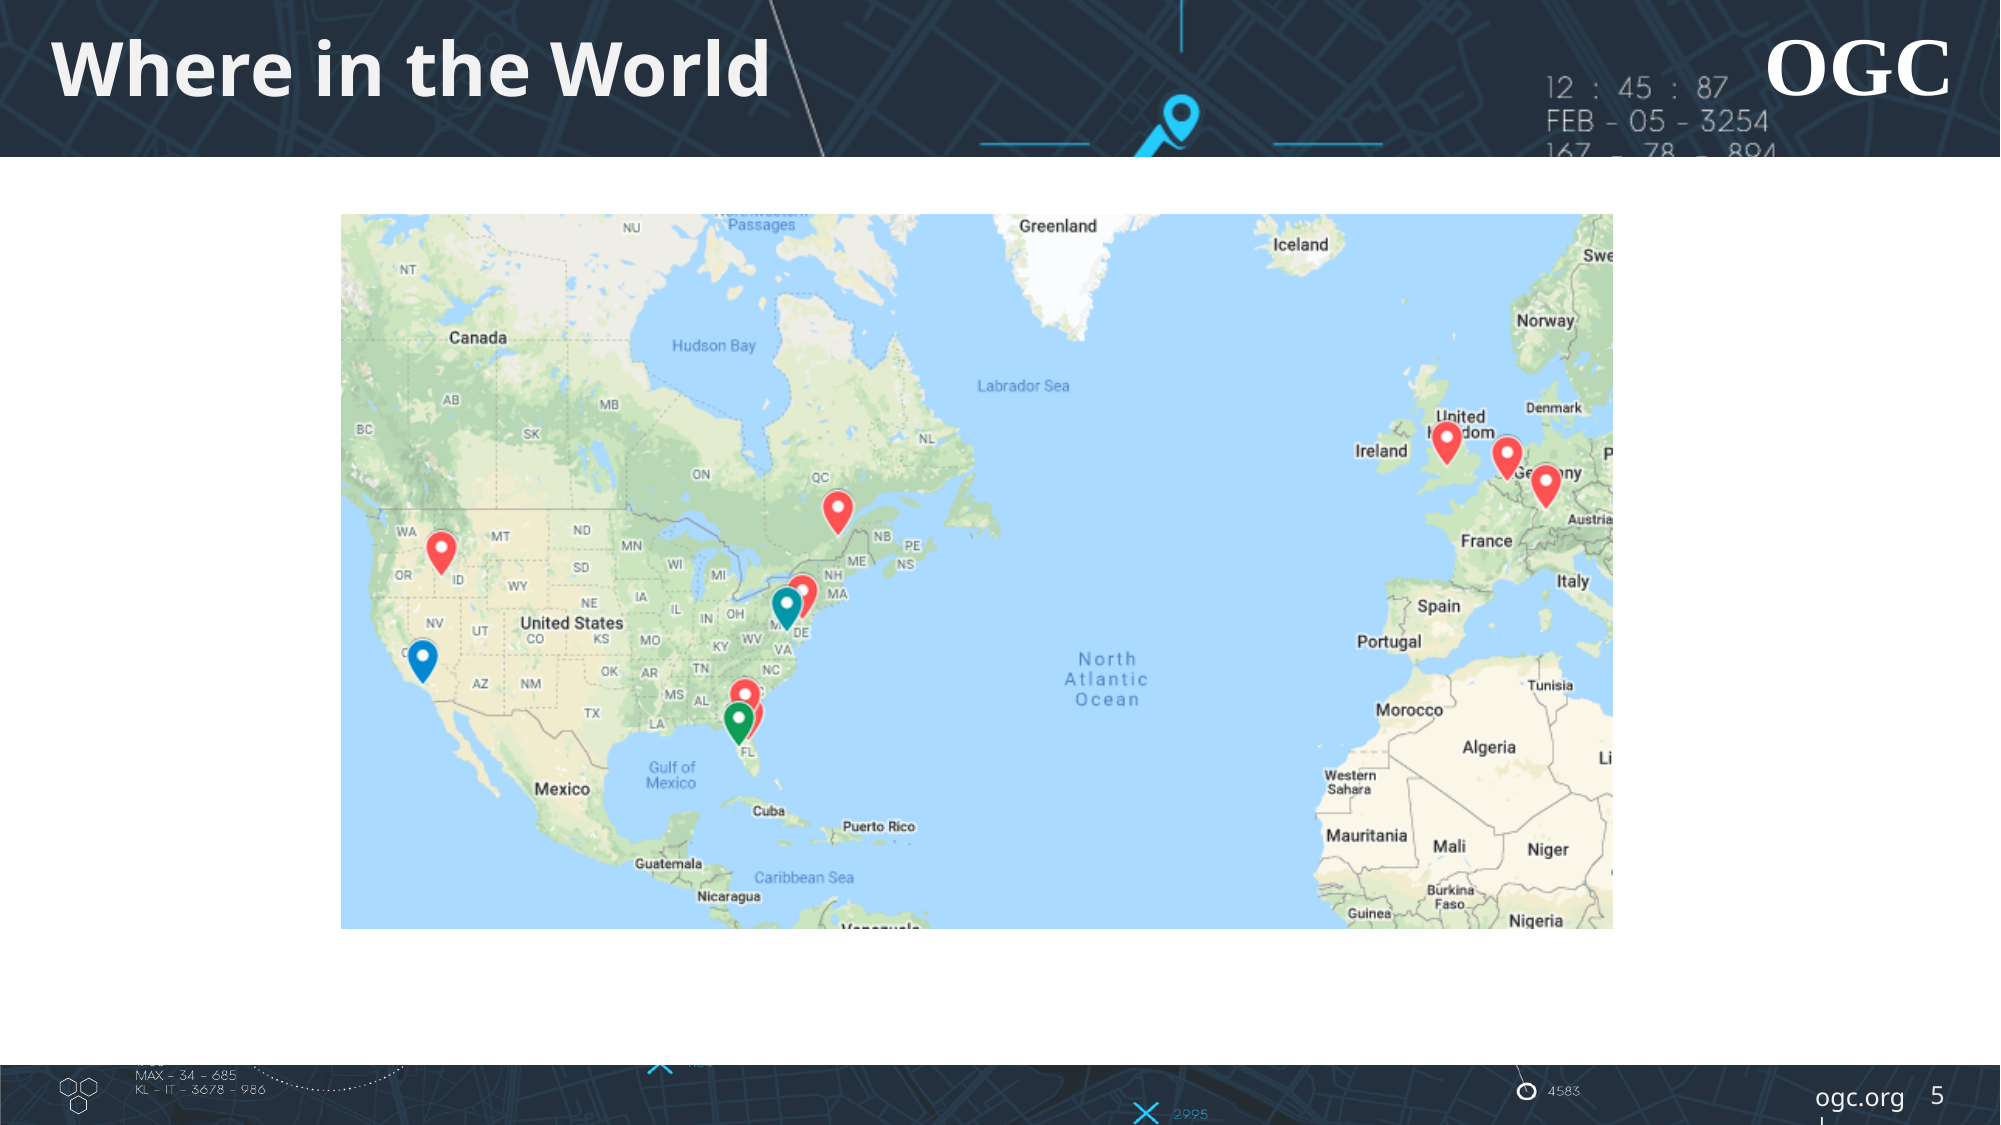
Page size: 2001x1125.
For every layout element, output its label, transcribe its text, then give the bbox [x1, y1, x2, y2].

picture [51, 1069, 106, 1123]
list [341, 214, 1613, 929]
slide_number 5 [1772, 1073, 1960, 1121]
title Where in the World [36, 9, 1762, 135]
